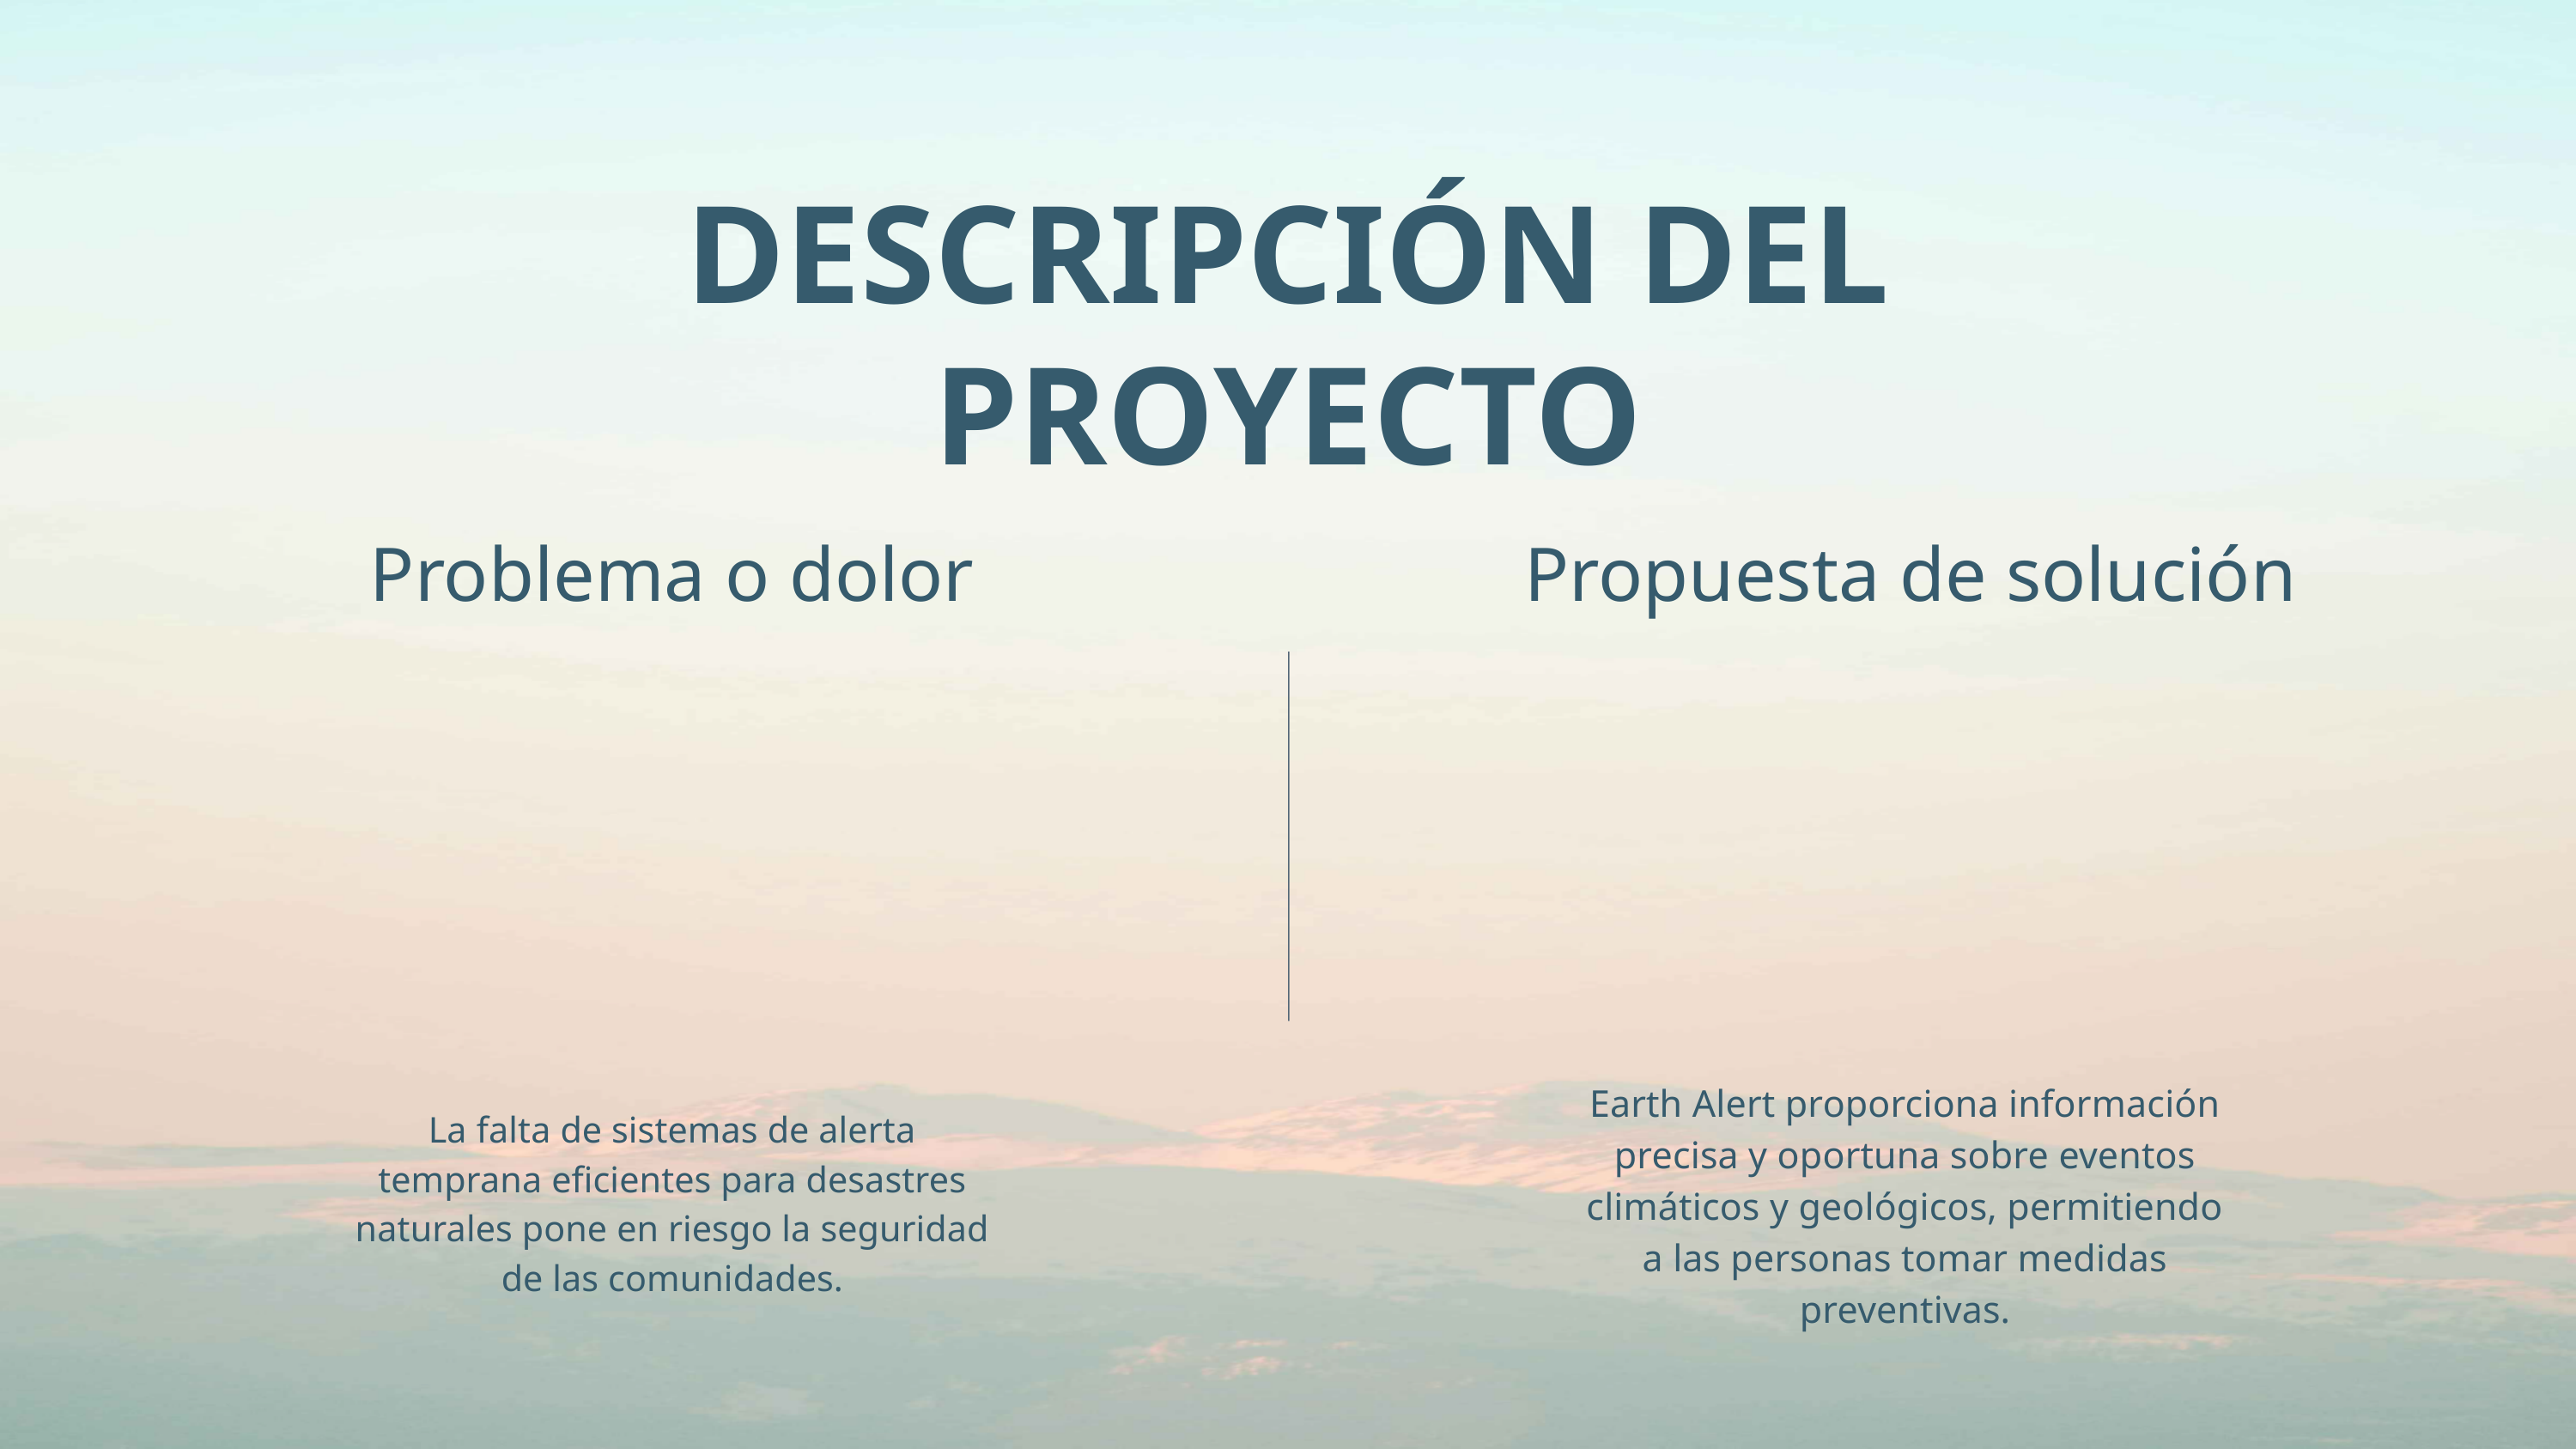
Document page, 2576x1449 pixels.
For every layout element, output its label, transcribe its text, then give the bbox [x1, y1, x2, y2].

text_box [0, 0, 2576, 1449]
text_box La falta de sistemas de alerta temprana eficientes para desastres naturales pone en riesgo la seguridad de las comunidades. [343, 1100, 1002, 1299]
text_box Earth Alert proporciona información precisa y oportuna sobre eventos climáticos y geológicos, permitiendo a las personas tomar medidas preventivas. [1576, 1072, 2234, 1331]
text_box DESCRIPCIÓN DEL PROYECTO [342, 167, 2234, 493]
text_box Propuesta de solución [1492, 512, 2330, 616]
text_box Problema o dolor [252, 512, 1091, 616]
